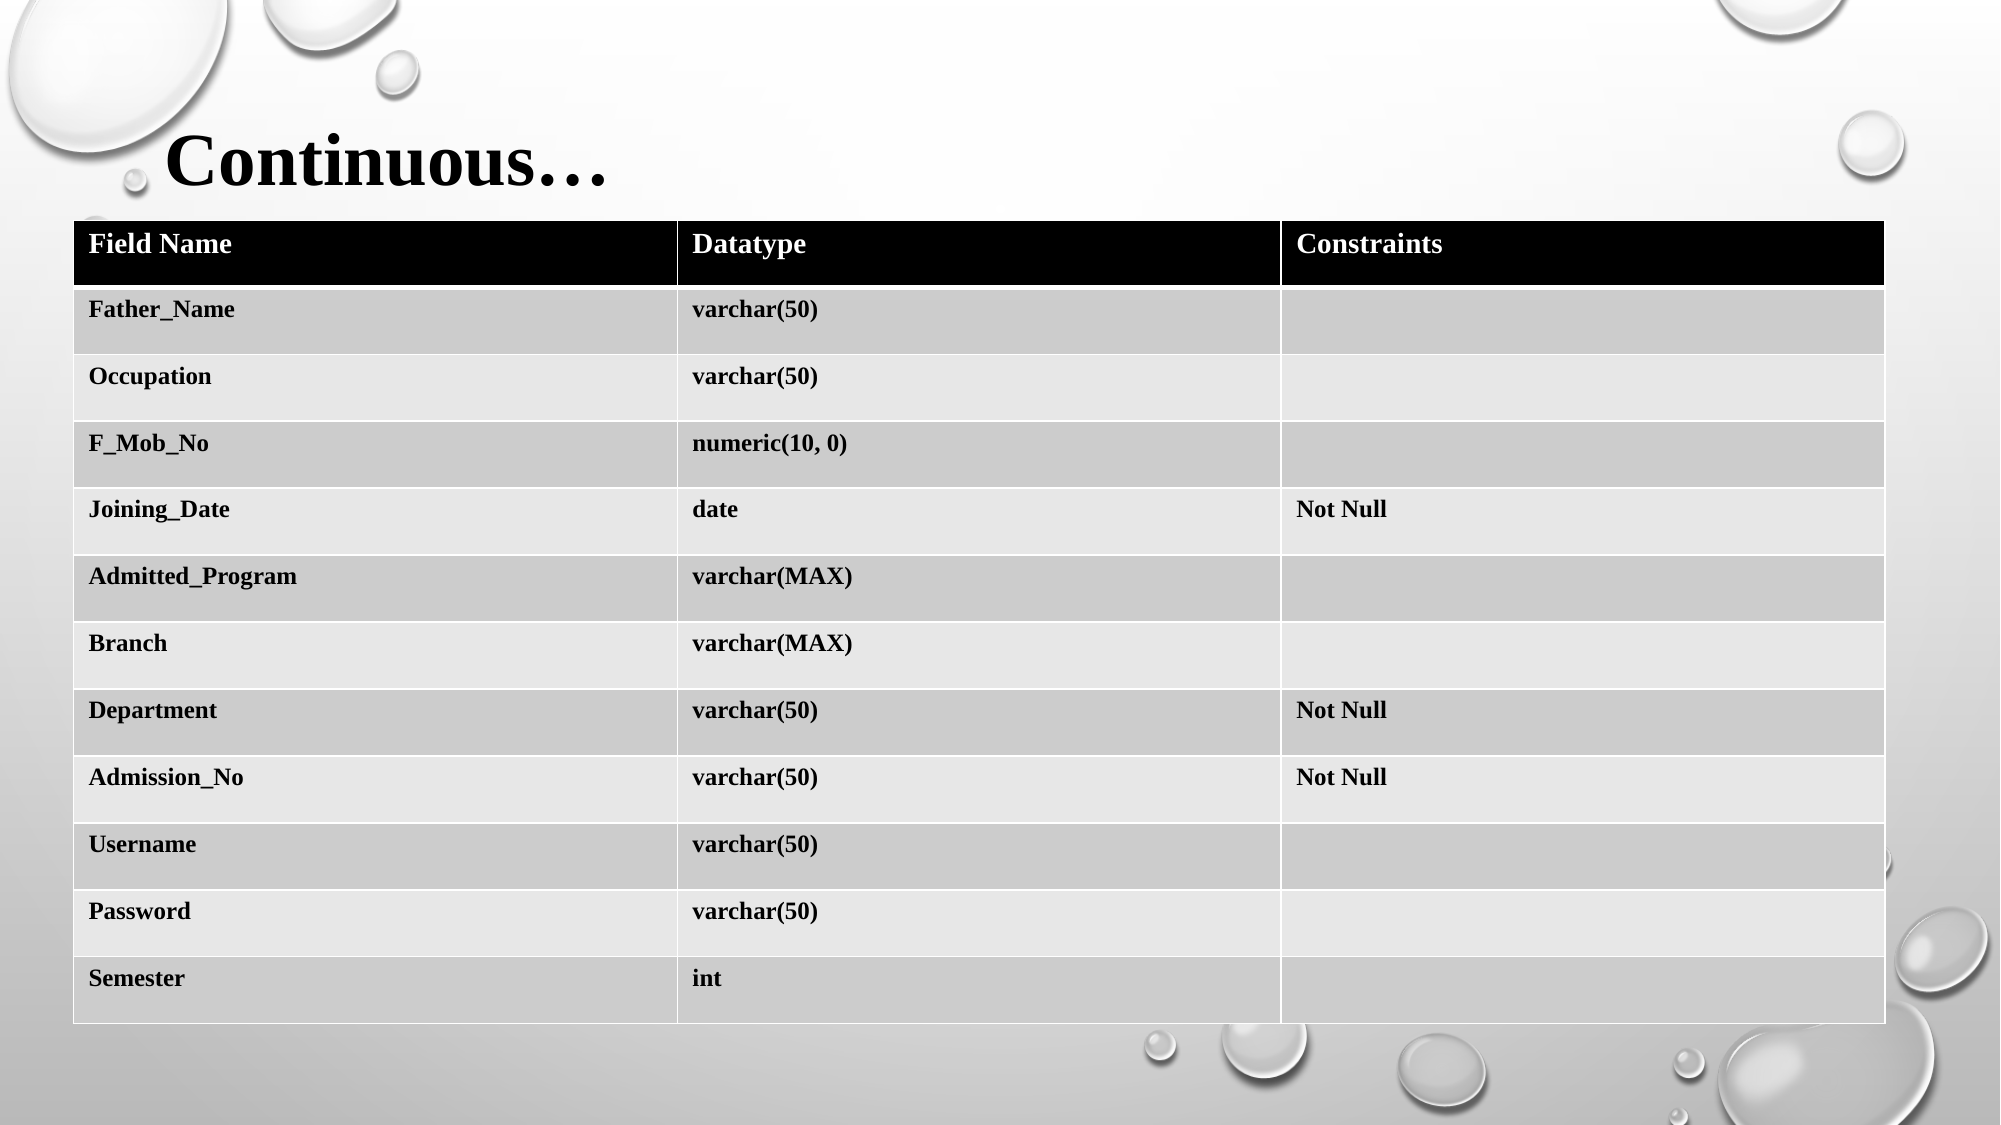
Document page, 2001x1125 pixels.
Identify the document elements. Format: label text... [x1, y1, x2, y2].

table_cell F_Mob_No [74, 422, 677, 487]
table_cell [1282, 824, 1884, 889]
table_cell numeric(10, 0) [678, 422, 1280, 487]
table_cell varchar(50) [678, 824, 1280, 889]
table_cell Branch [74, 623, 677, 688]
table_cell varchar(50) [678, 757, 1280, 822]
table_cell [1282, 422, 1884, 487]
table_cell Not Null [1282, 489, 1884, 554]
table_cell Password [74, 891, 677, 956]
table_cell [1282, 556, 1884, 621]
table_cell Occupation [74, 355, 677, 420]
table_cell Admission_No [74, 757, 677, 822]
table_cell Department [74, 690, 677, 755]
table_cell varchar(50) [678, 690, 1280, 755]
table_cell varchar(MAX) [678, 623, 1280, 688]
table_cell [1282, 623, 1884, 688]
table_cell int [678, 957, 1280, 1023]
table_cell Joining_Date [74, 489, 677, 554]
table_cell [1282, 891, 1884, 956]
table_cell Not Null [1282, 690, 1884, 755]
table_cell Not Null [1282, 757, 1884, 822]
table_cell varchar(50) [678, 891, 1280, 956]
table_header Constraints [1282, 221, 1884, 285]
table_cell Admitted_Program [74, 556, 677, 621]
picture [0, 0, 2000, 1125]
table_cell Username [74, 824, 677, 889]
table_cell varchar(50) [678, 355, 1280, 420]
table_header Field Name [74, 221, 677, 285]
table_cell [1282, 290, 1884, 354]
table_cell varchar(MAX) [678, 556, 1280, 621]
table_header Datatype [678, 221, 1280, 285]
table_cell [1282, 355, 1884, 420]
title Continuous… [149, 101, 1851, 220]
table_cell Father_Name [74, 290, 677, 354]
table_cell date [678, 489, 1280, 554]
table_cell varchar(50) [678, 290, 1280, 354]
table_cell Semester [74, 957, 677, 1023]
table_cell [1282, 957, 1884, 1023]
